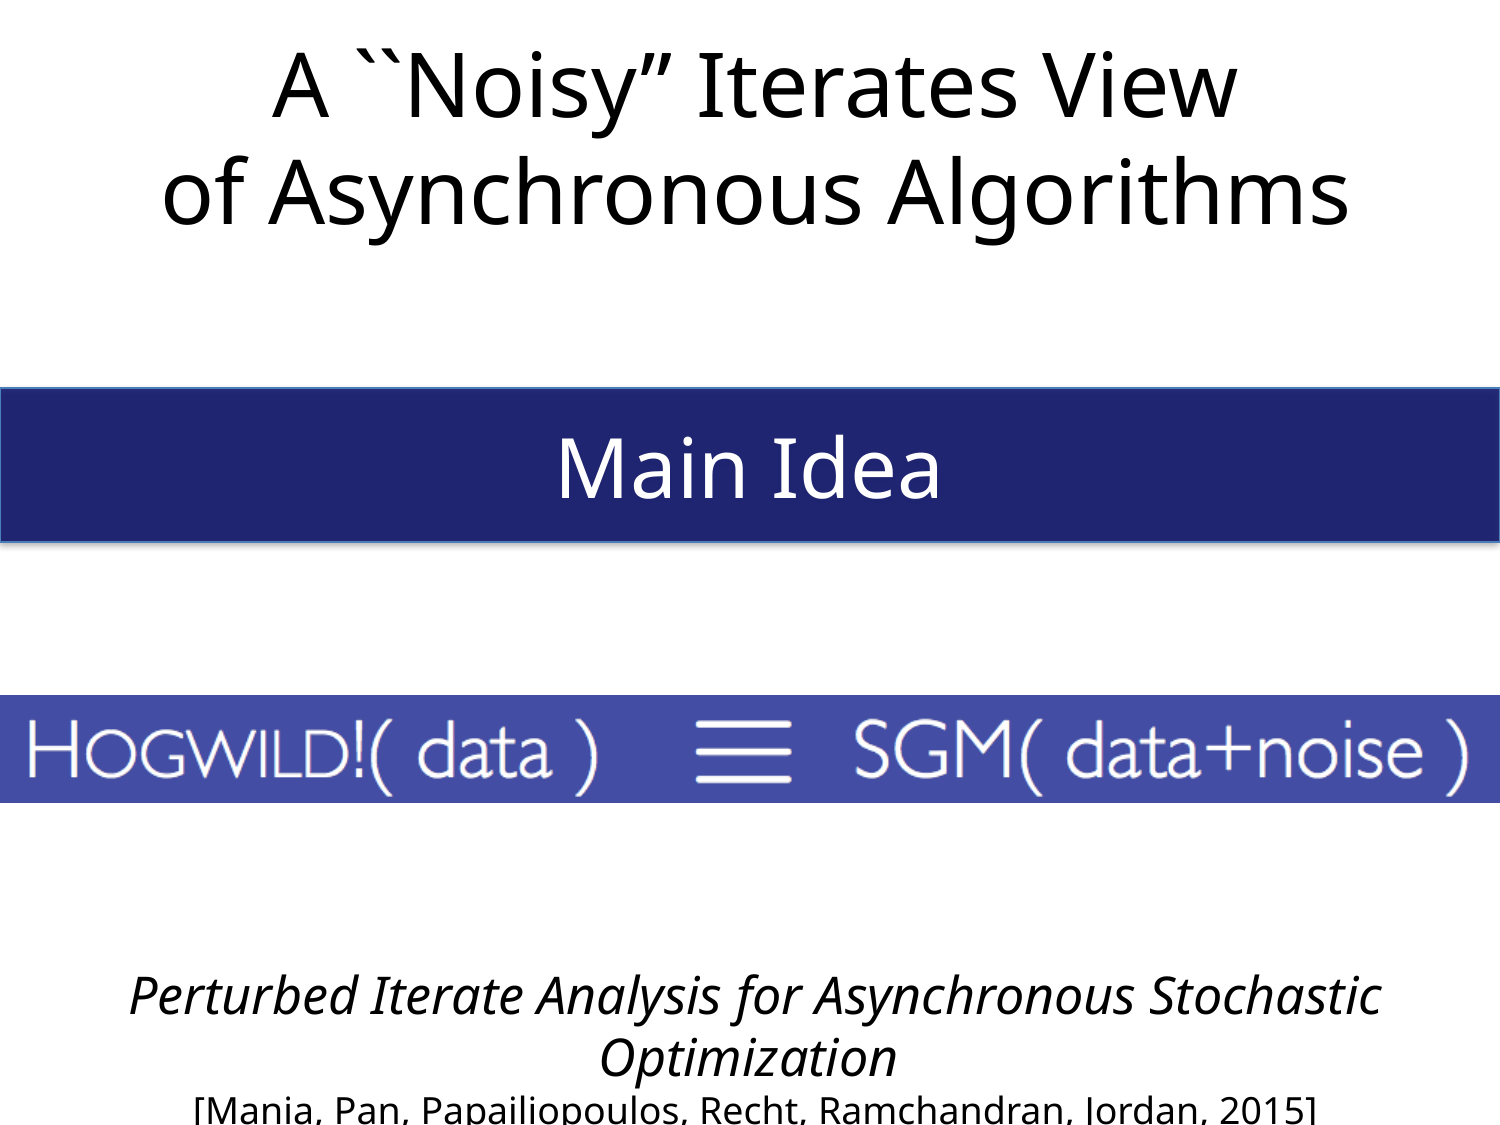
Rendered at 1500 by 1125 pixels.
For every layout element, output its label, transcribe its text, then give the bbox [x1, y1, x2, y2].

title A ``Noisy” Iterates View of Asynchronous Algorithms [6, 14, 1500, 256]
text_box Main Idea [0, 387, 1500, 543]
picture [0, 695, 1500, 804]
text_box Perturbed Iterate Analysis for Asynchronous Stochastic Optimization [Mania, Pan, Papailiopoulos, Recht, Ramchandran, Jordan, 2015] [76, 954, 1435, 1125]
